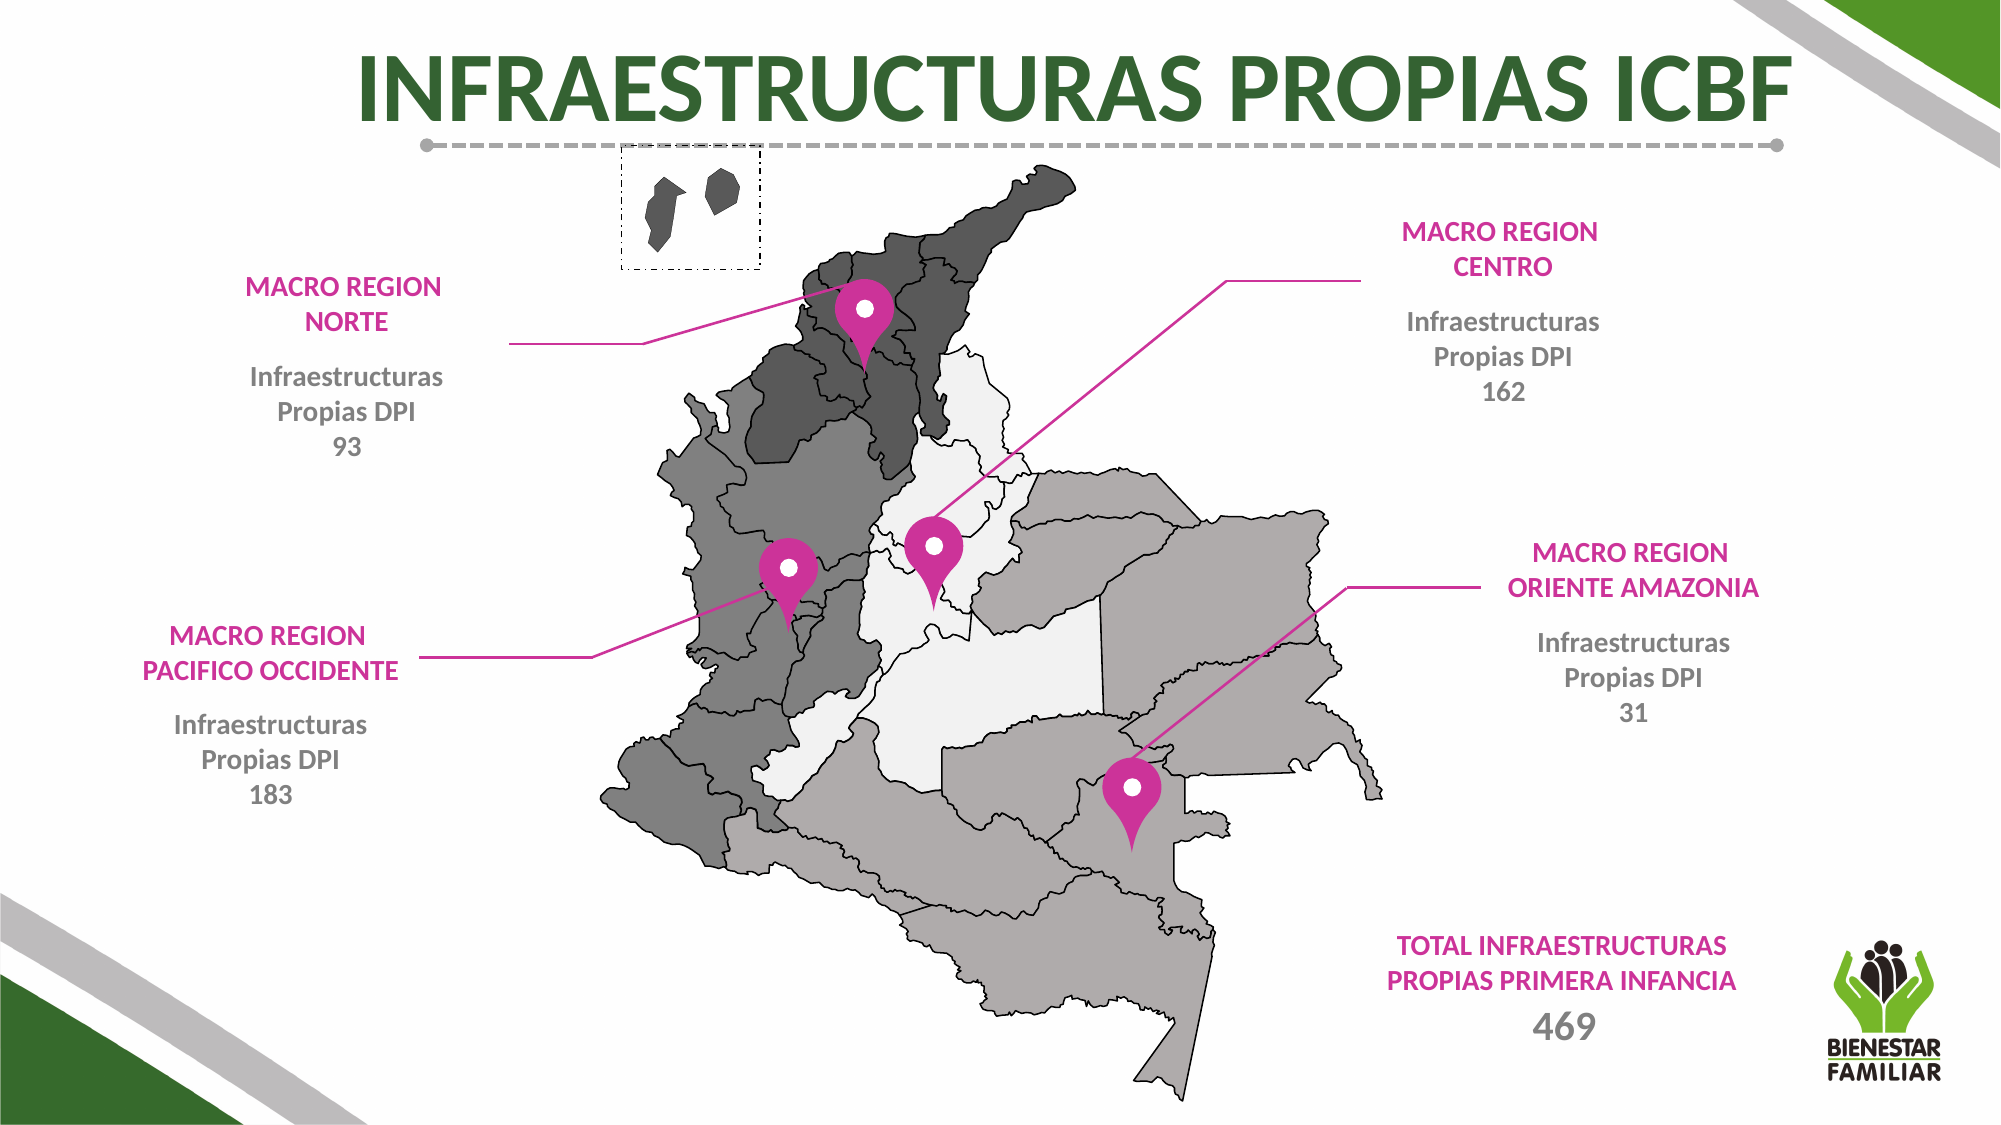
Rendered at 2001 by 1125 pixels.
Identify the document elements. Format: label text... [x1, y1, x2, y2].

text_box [193, 259, 500, 507]
picture [0, 0, 2001, 1125]
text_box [1480, 525, 1787, 773]
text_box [1360, 919, 1763, 1084]
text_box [934, 281, 1361, 518]
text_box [1350, 205, 1657, 452]
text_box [508, 280, 862, 345]
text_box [904, 516, 964, 576]
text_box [117, 608, 424, 855]
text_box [1130, 587, 1481, 760]
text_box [600, 145, 1383, 1101]
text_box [834, 278, 894, 339]
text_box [1102, 757, 1162, 817]
text_box INFRAESTRUCTURAS PROPIAS ICBF [340, 14, 1812, 150]
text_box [419, 538, 789, 658]
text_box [789, 538, 818, 598]
